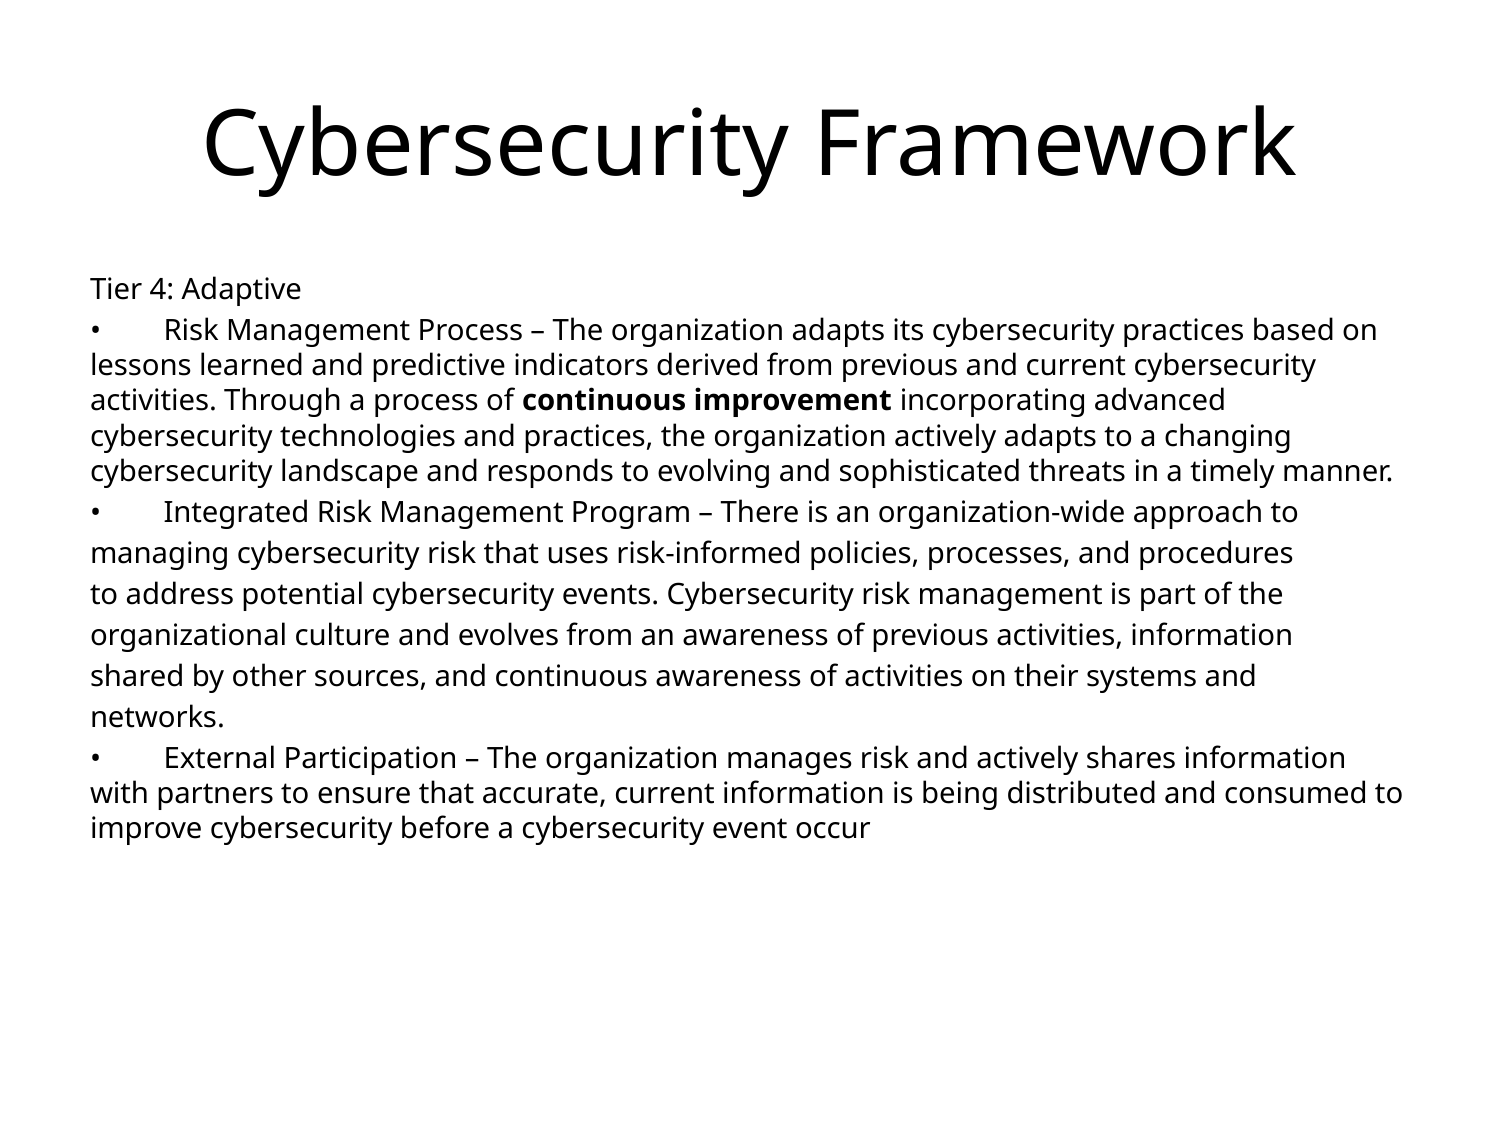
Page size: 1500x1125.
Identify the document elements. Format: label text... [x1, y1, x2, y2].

title Cybersecurity Framework [75, 45, 1425, 233]
list Tier 4: Adaptive • Risk Management Process – The organization adapts its cybersecurity practices based on lessons learned and predictive indicators derived from previous and current cybersecurity activities. Through a process of continuous improvement incorporating advanced cybersecurity technologies and practices, the organization actively adapts to a changing cybersecurity landscape and responds to evolving and sophisticated threats in a timely manner. • Integrated Risk Management Program – There is an organization-wide approach to managing cybersecurity risk that uses risk-informed policies, processes, and procedures to address potential cybersecurity events. Cybersecurity risk management is part of the organizational culture and evolves from an awareness of previous activities, information shared by other sources, and continuous awareness of activities on their systems and networks. • External Participation – The organization manages risk and actively shares information with partners to ensure that accurate, current information is being distributed and consumed to improve cybersecurity before a cybersecurity event occur [75, 262, 1425, 1005]
